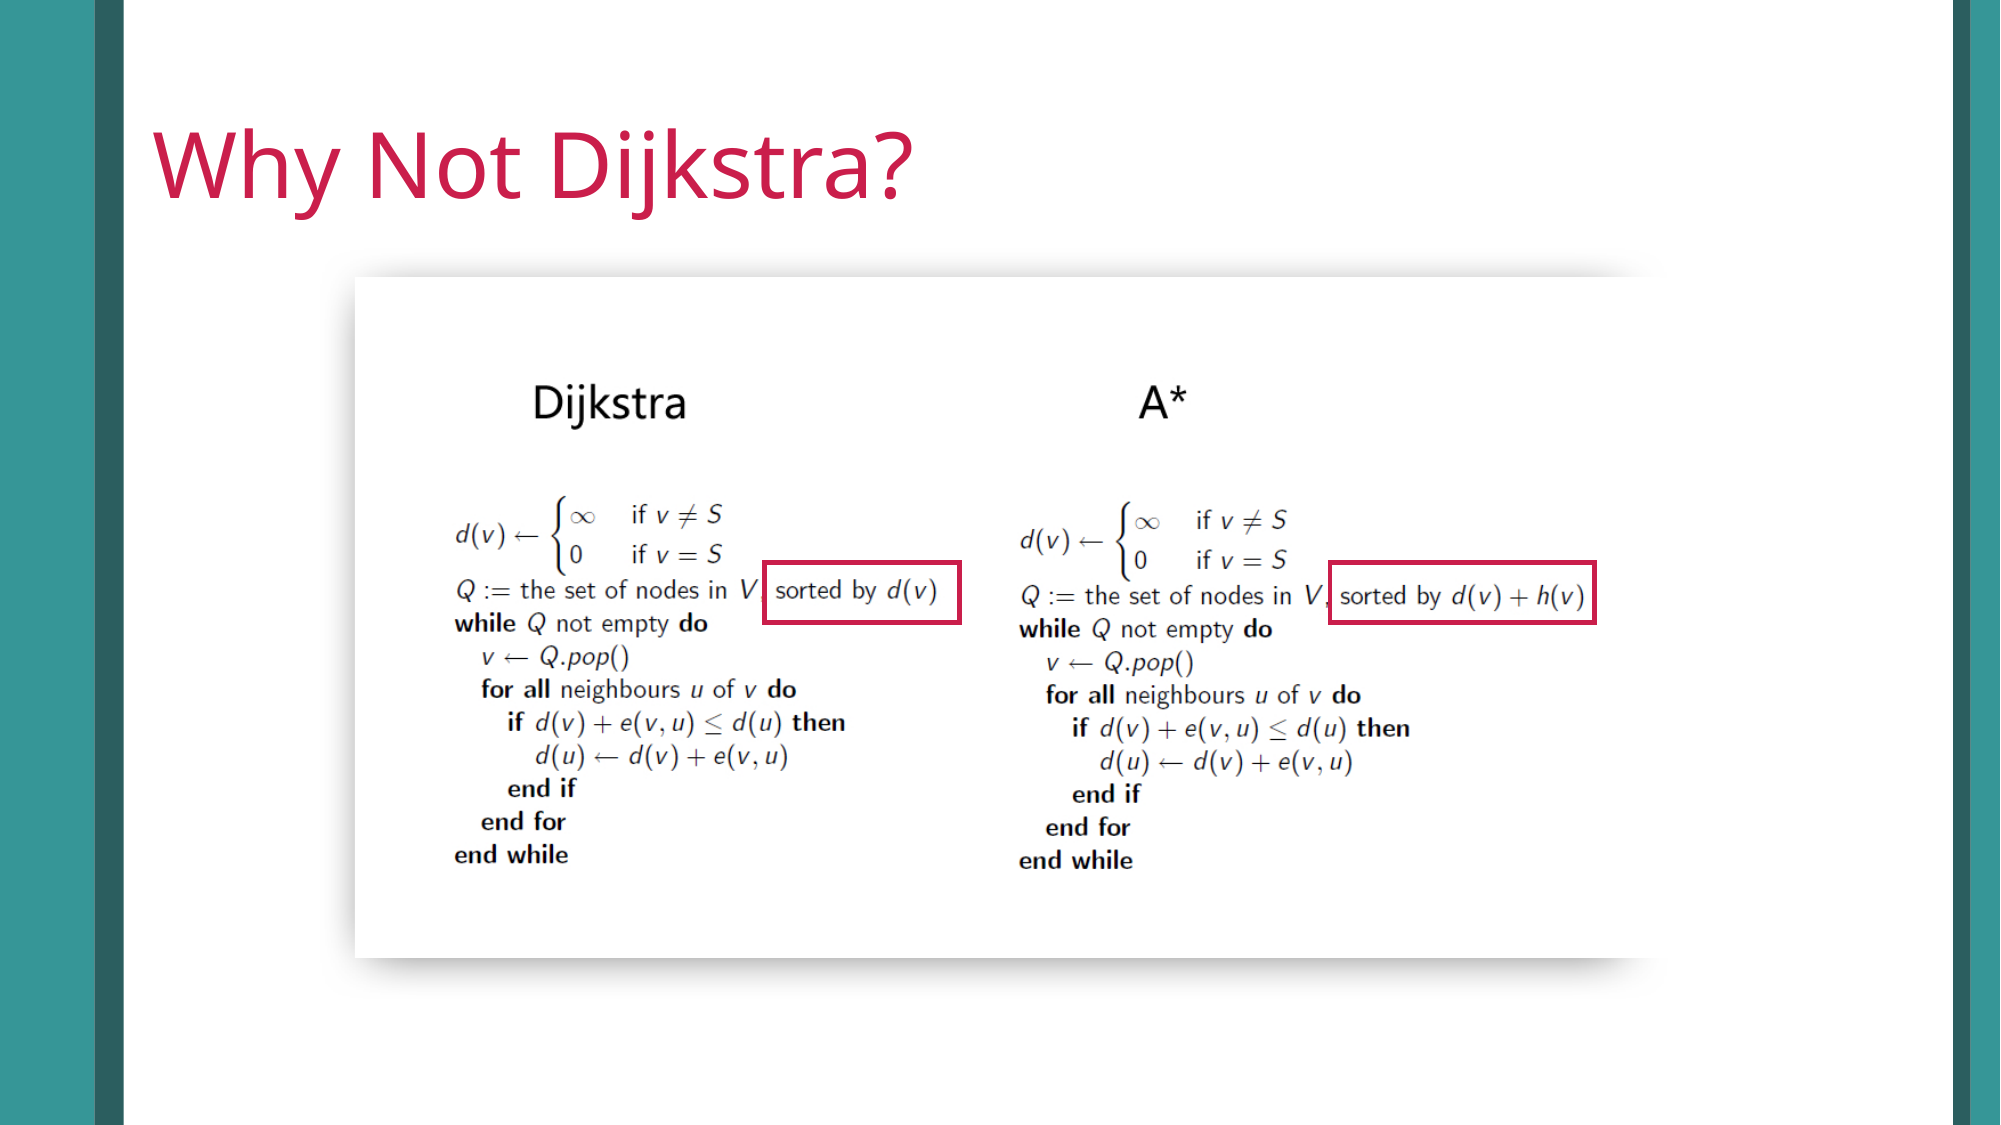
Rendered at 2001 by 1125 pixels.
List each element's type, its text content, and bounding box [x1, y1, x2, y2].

text_box [369, 276, 1673, 959]
text_box [1972, 0, 2000, 1125]
text_box [93, 0, 125, 1125]
title Why Not Dijkstra? [137, 59, 1863, 278]
text_box [0, 0, 93, 1125]
text_box [1952, 0, 1972, 1125]
picture [354, 277, 1661, 958]
